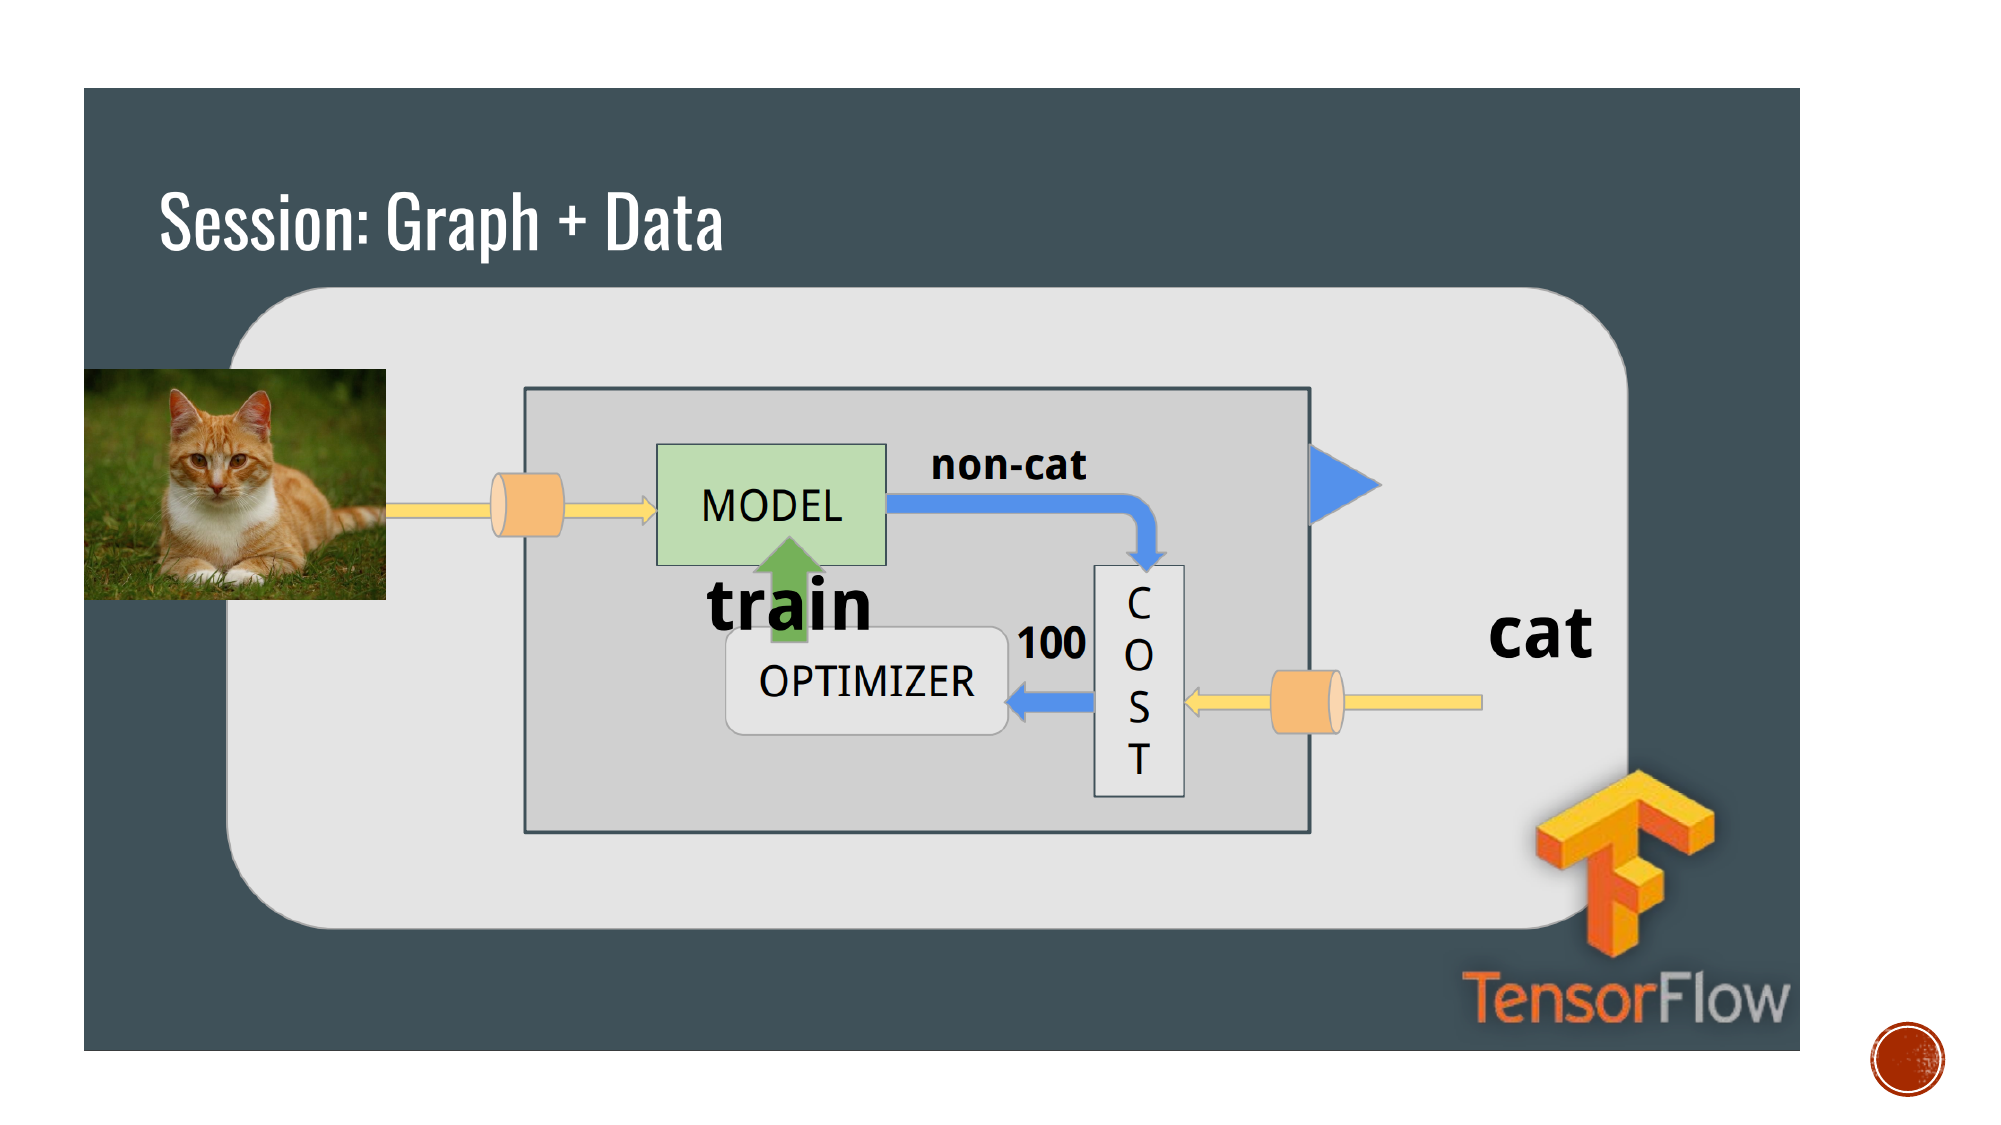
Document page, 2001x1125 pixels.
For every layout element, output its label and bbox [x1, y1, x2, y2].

picture [84, 88, 1800, 1051]
